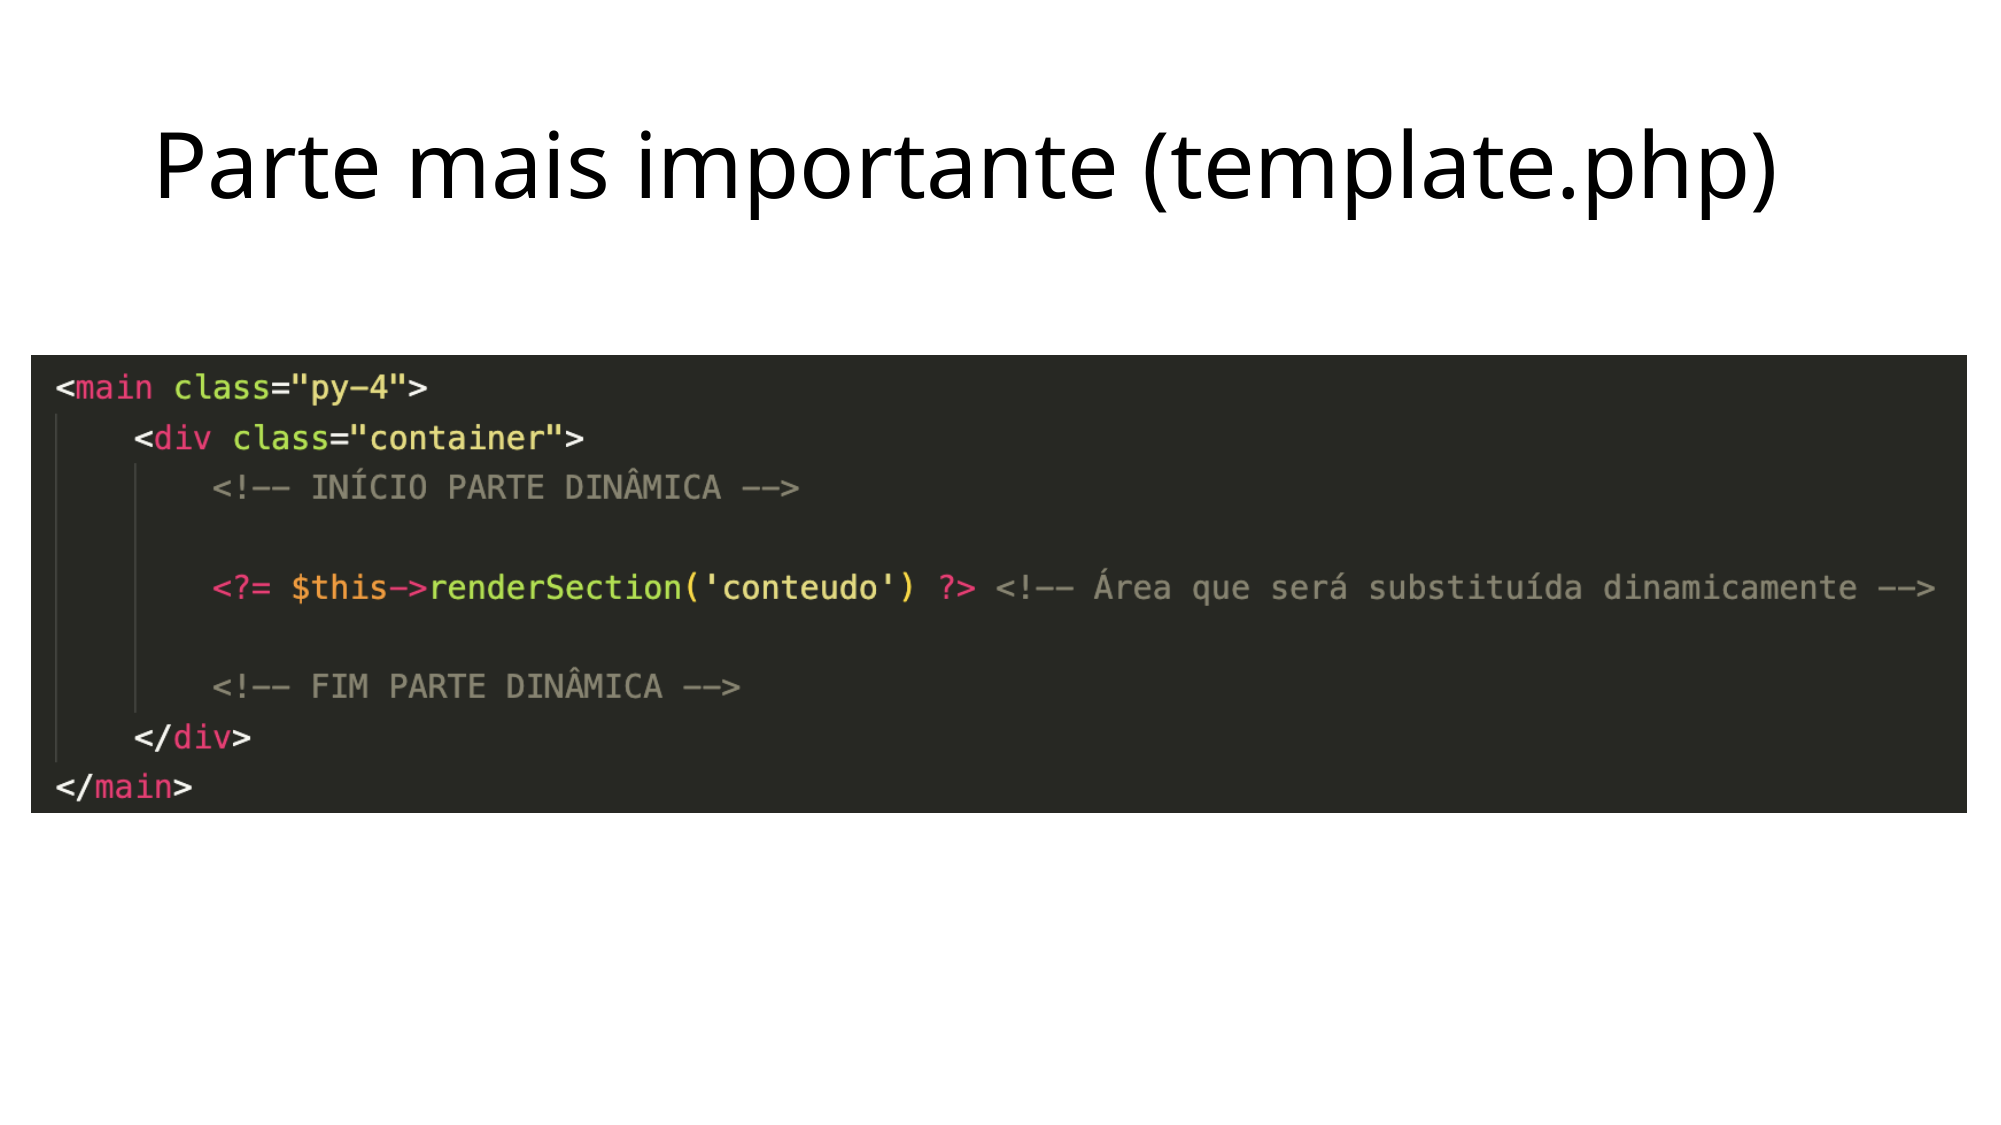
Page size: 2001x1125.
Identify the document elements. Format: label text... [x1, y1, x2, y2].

title Parte mais importante (template.php) [137, 59, 1863, 278]
picture [30, 355, 1968, 814]
